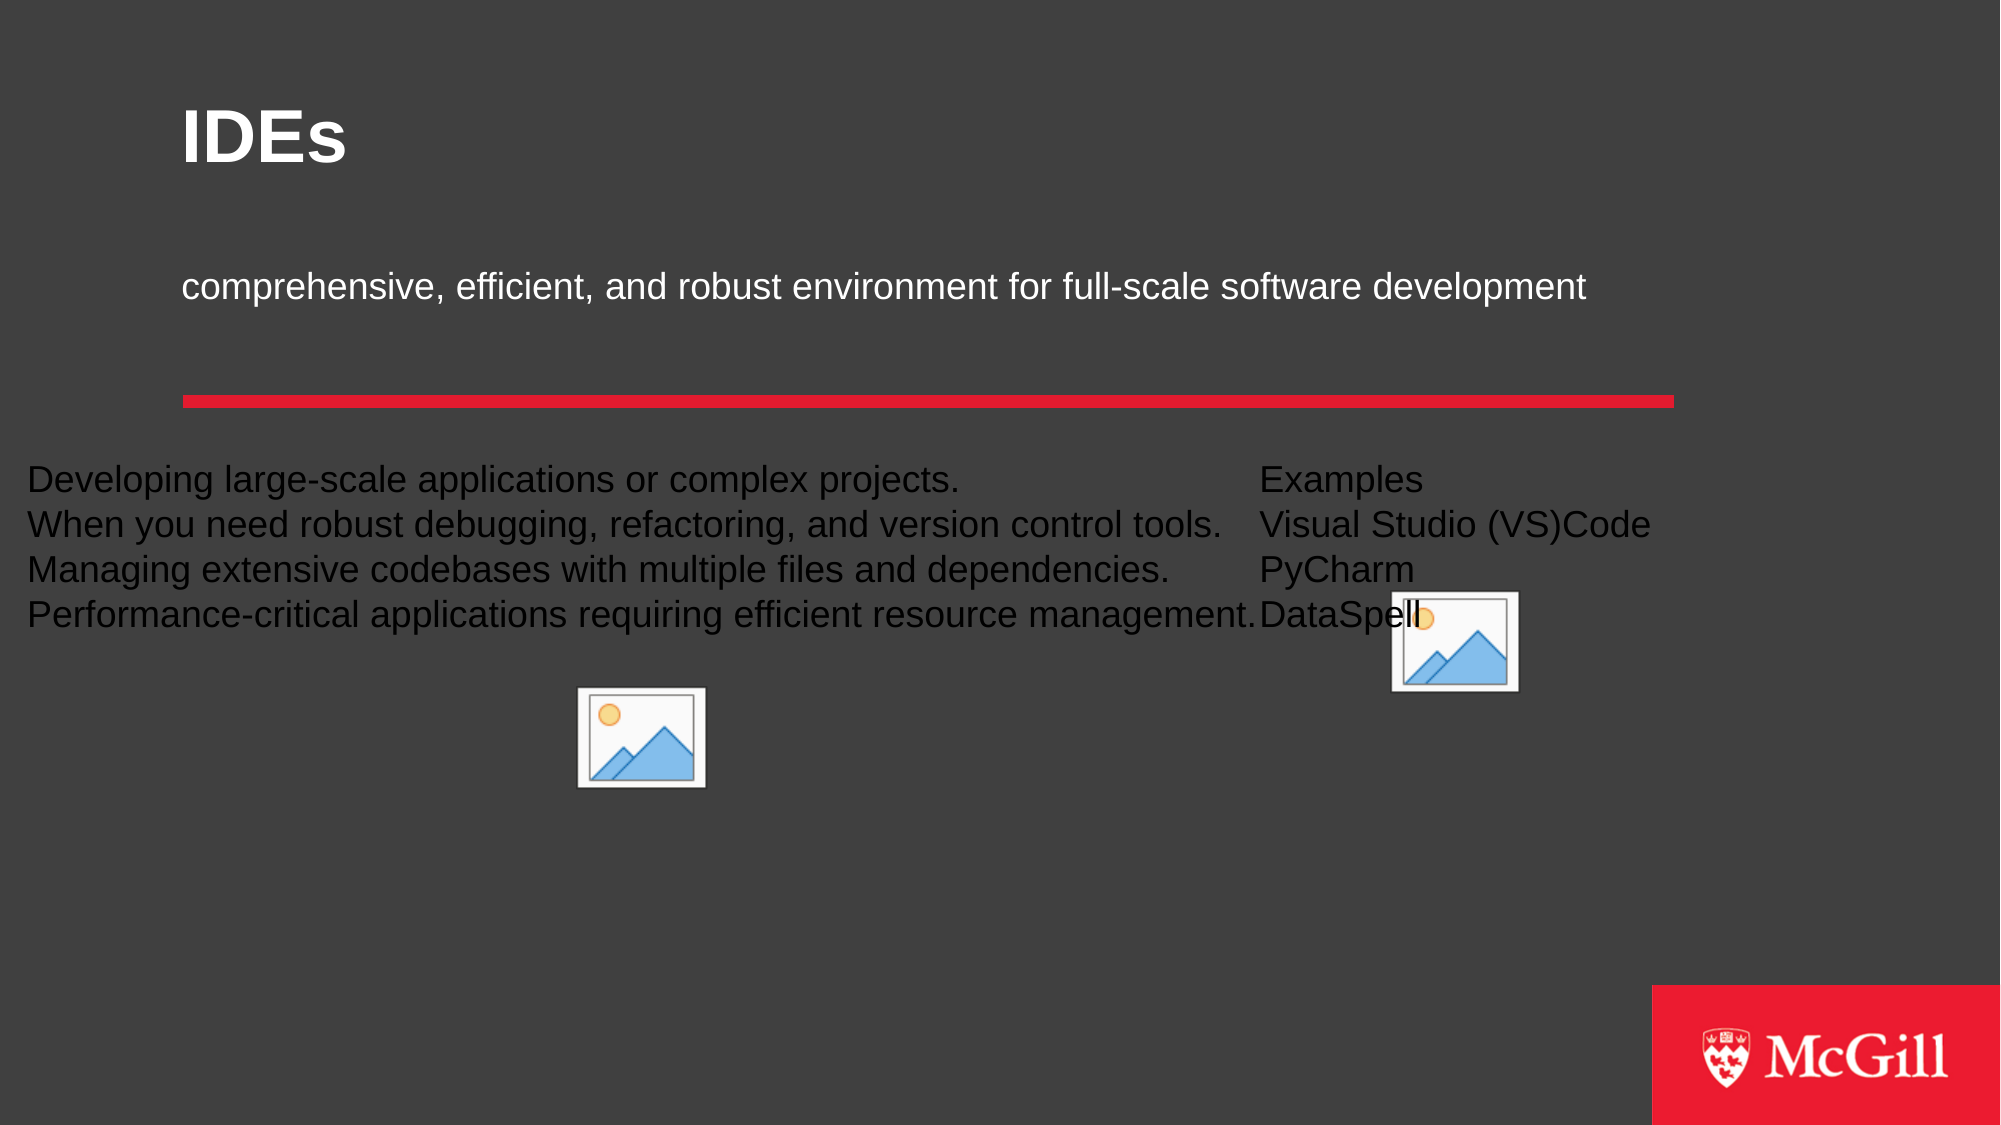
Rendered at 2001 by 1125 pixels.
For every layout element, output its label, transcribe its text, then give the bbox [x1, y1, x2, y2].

picture [1652, 0, 2001, 1125]
list comprehensive, efficient, and robust environment for full-scale software development [181, 240, 1674, 391]
picture [1237, 448, 1674, 836]
title IDEs [181, 97, 1674, 200]
picture [181, 448, 1104, 1028]
